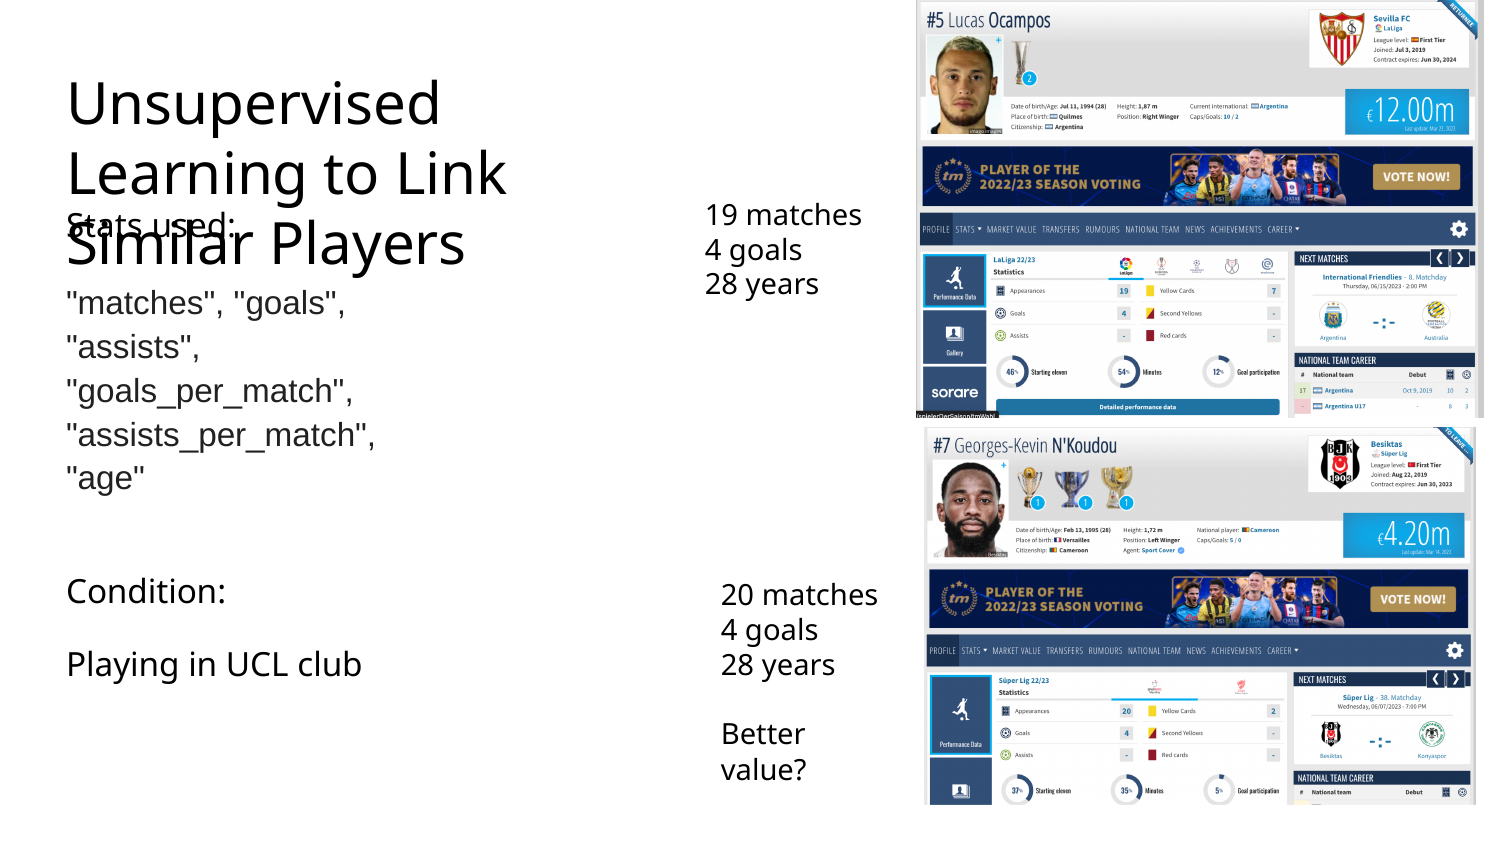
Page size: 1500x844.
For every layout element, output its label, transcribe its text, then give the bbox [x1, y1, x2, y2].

text_box 19 matches 4 goals 28 years [689, 180, 889, 316]
title Unsupervised Learning to Link Similar Players [51, 50, 714, 145]
picture [916, 0, 1484, 418]
list Stats used: "matches", "goals", "assists", "goals_per_match", "assists_per_match", "age" Condition: Playing in UCL club [51, 189, 432, 750]
picture [923, 427, 1476, 805]
text_box 20 matches 4 goals 28 years Better value? [705, 561, 904, 801]
